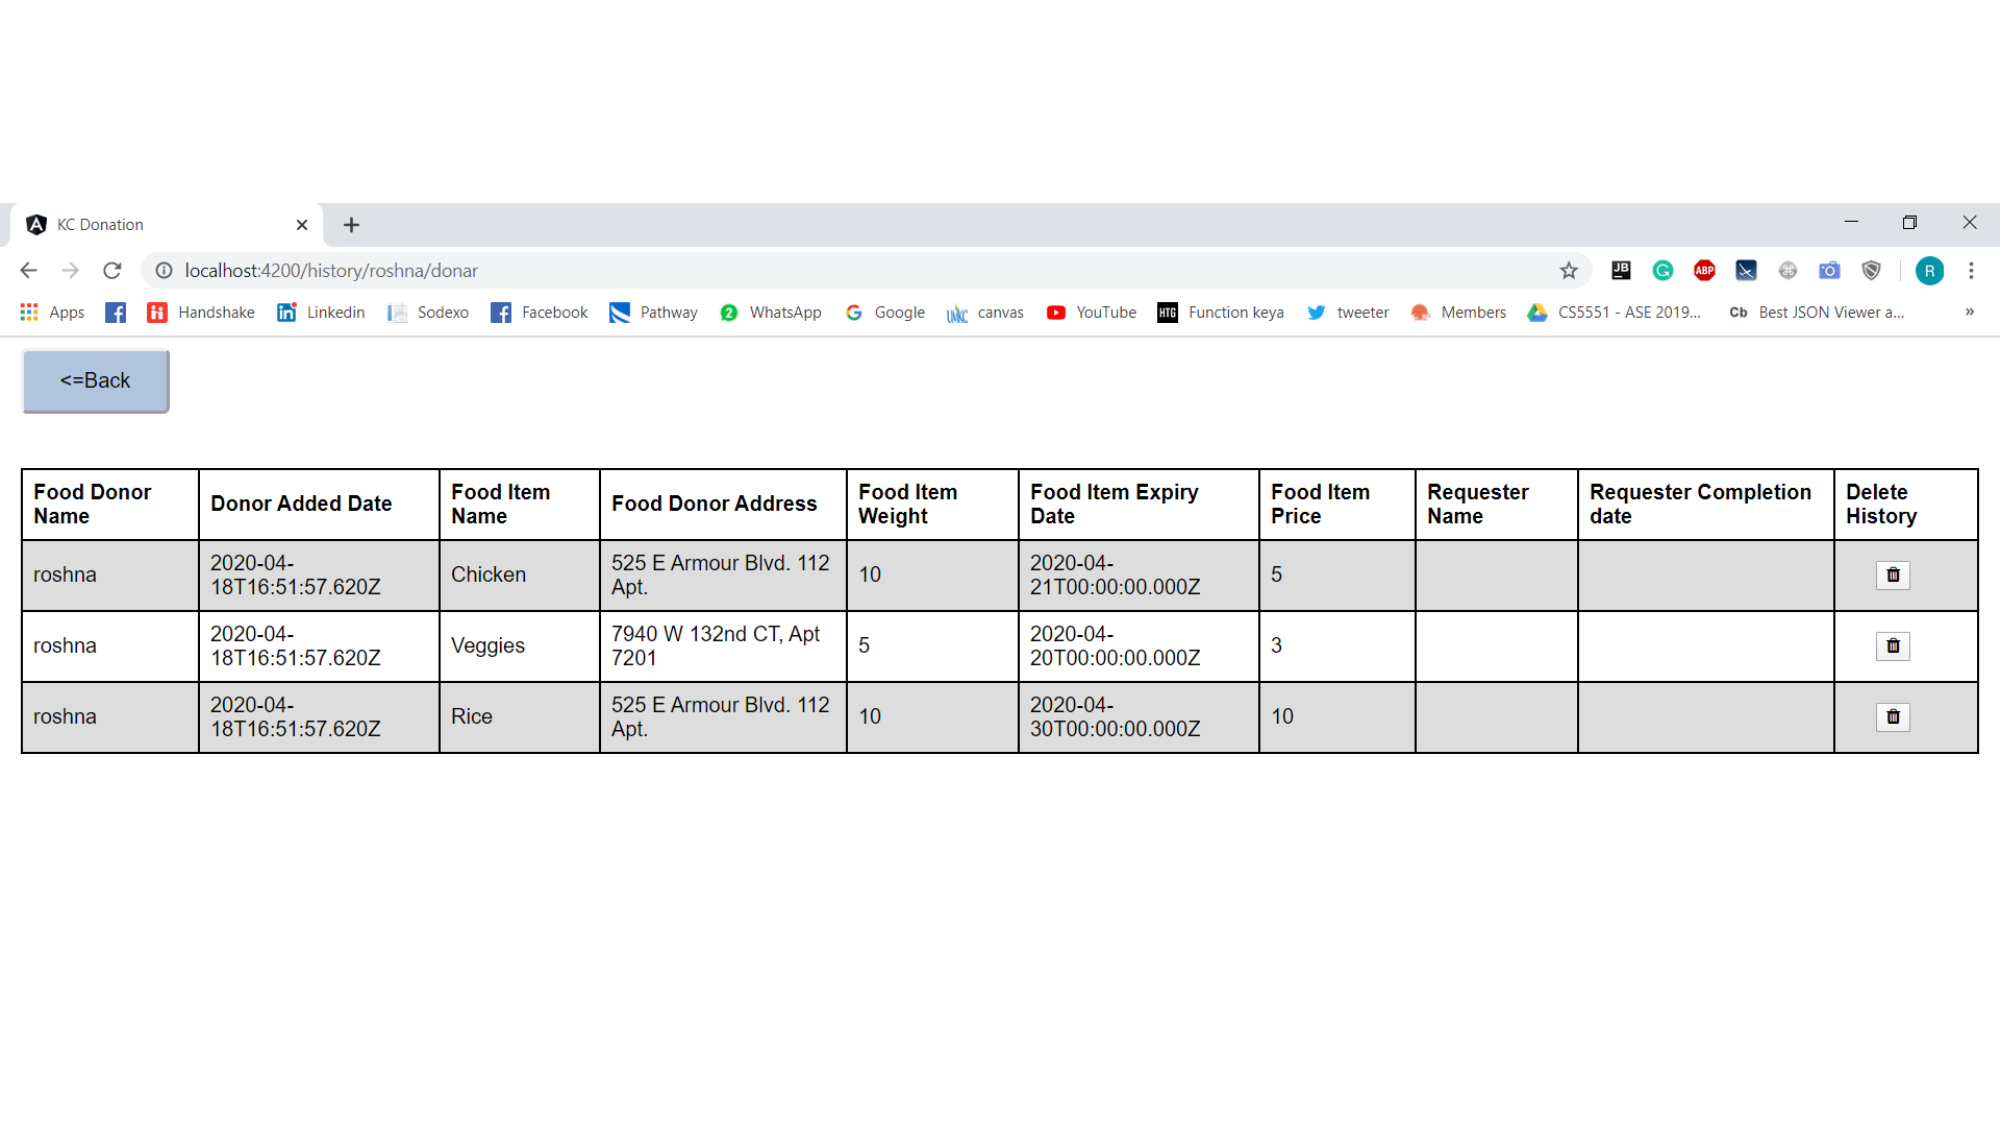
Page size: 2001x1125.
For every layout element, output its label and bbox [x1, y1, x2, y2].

picture [0, 203, 2000, 922]
